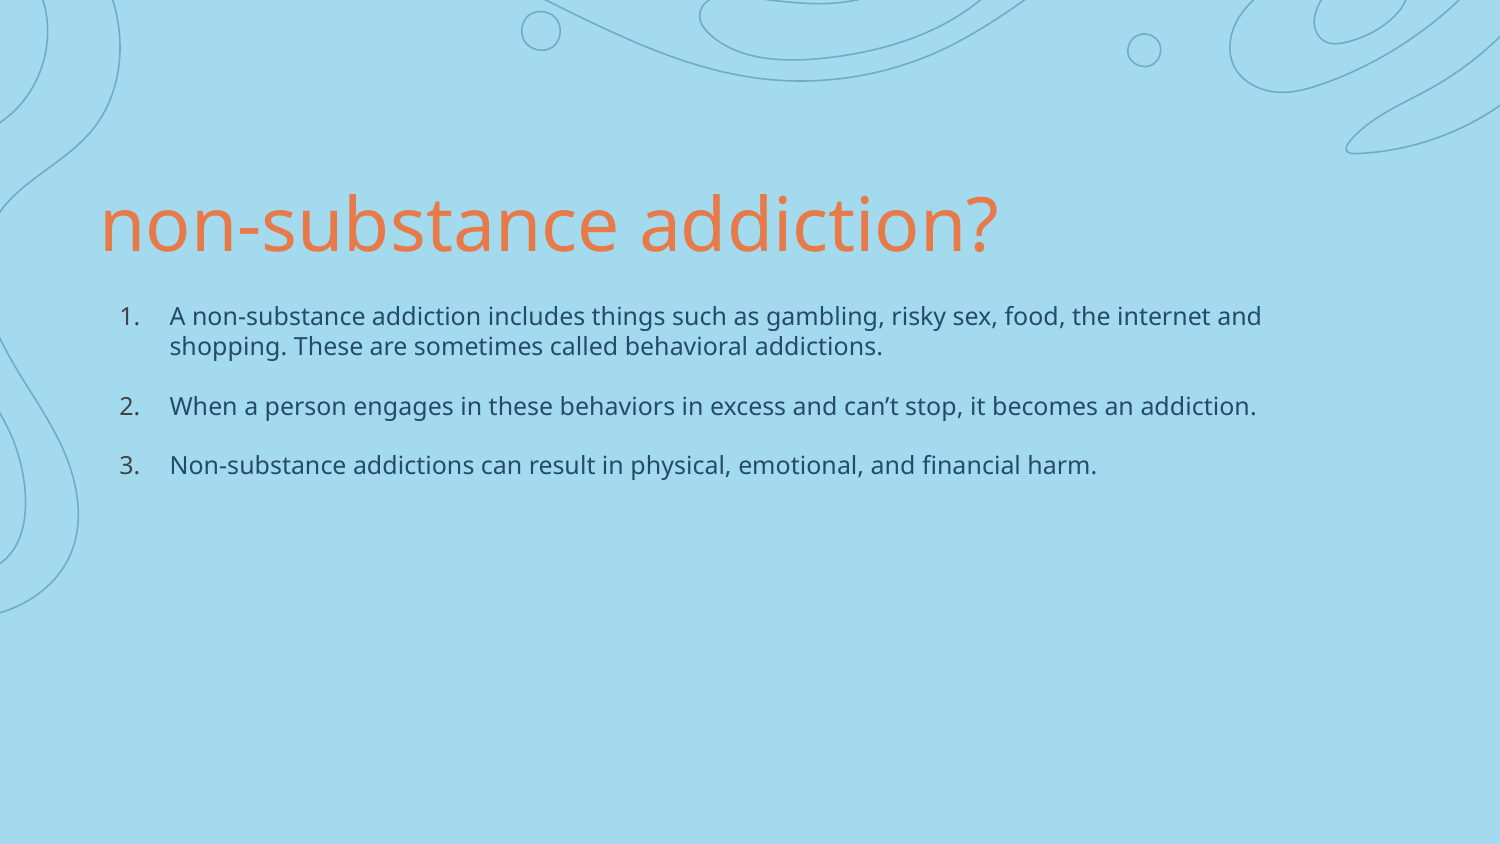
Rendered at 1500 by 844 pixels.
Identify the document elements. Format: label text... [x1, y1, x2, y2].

title non-substance addiction? [0, 0, 1183, 60]
list A non-substance addiction includes things such as gambling, risky sex, food, the internet and shopping. These are sometimes called behavioral addictions. When a person engages in these behaviors in excess and can’t stop, it becomes an addiction. Non-substance addictions can result in physical, emotional, and financial harm. [79, 285, 1346, 668]
